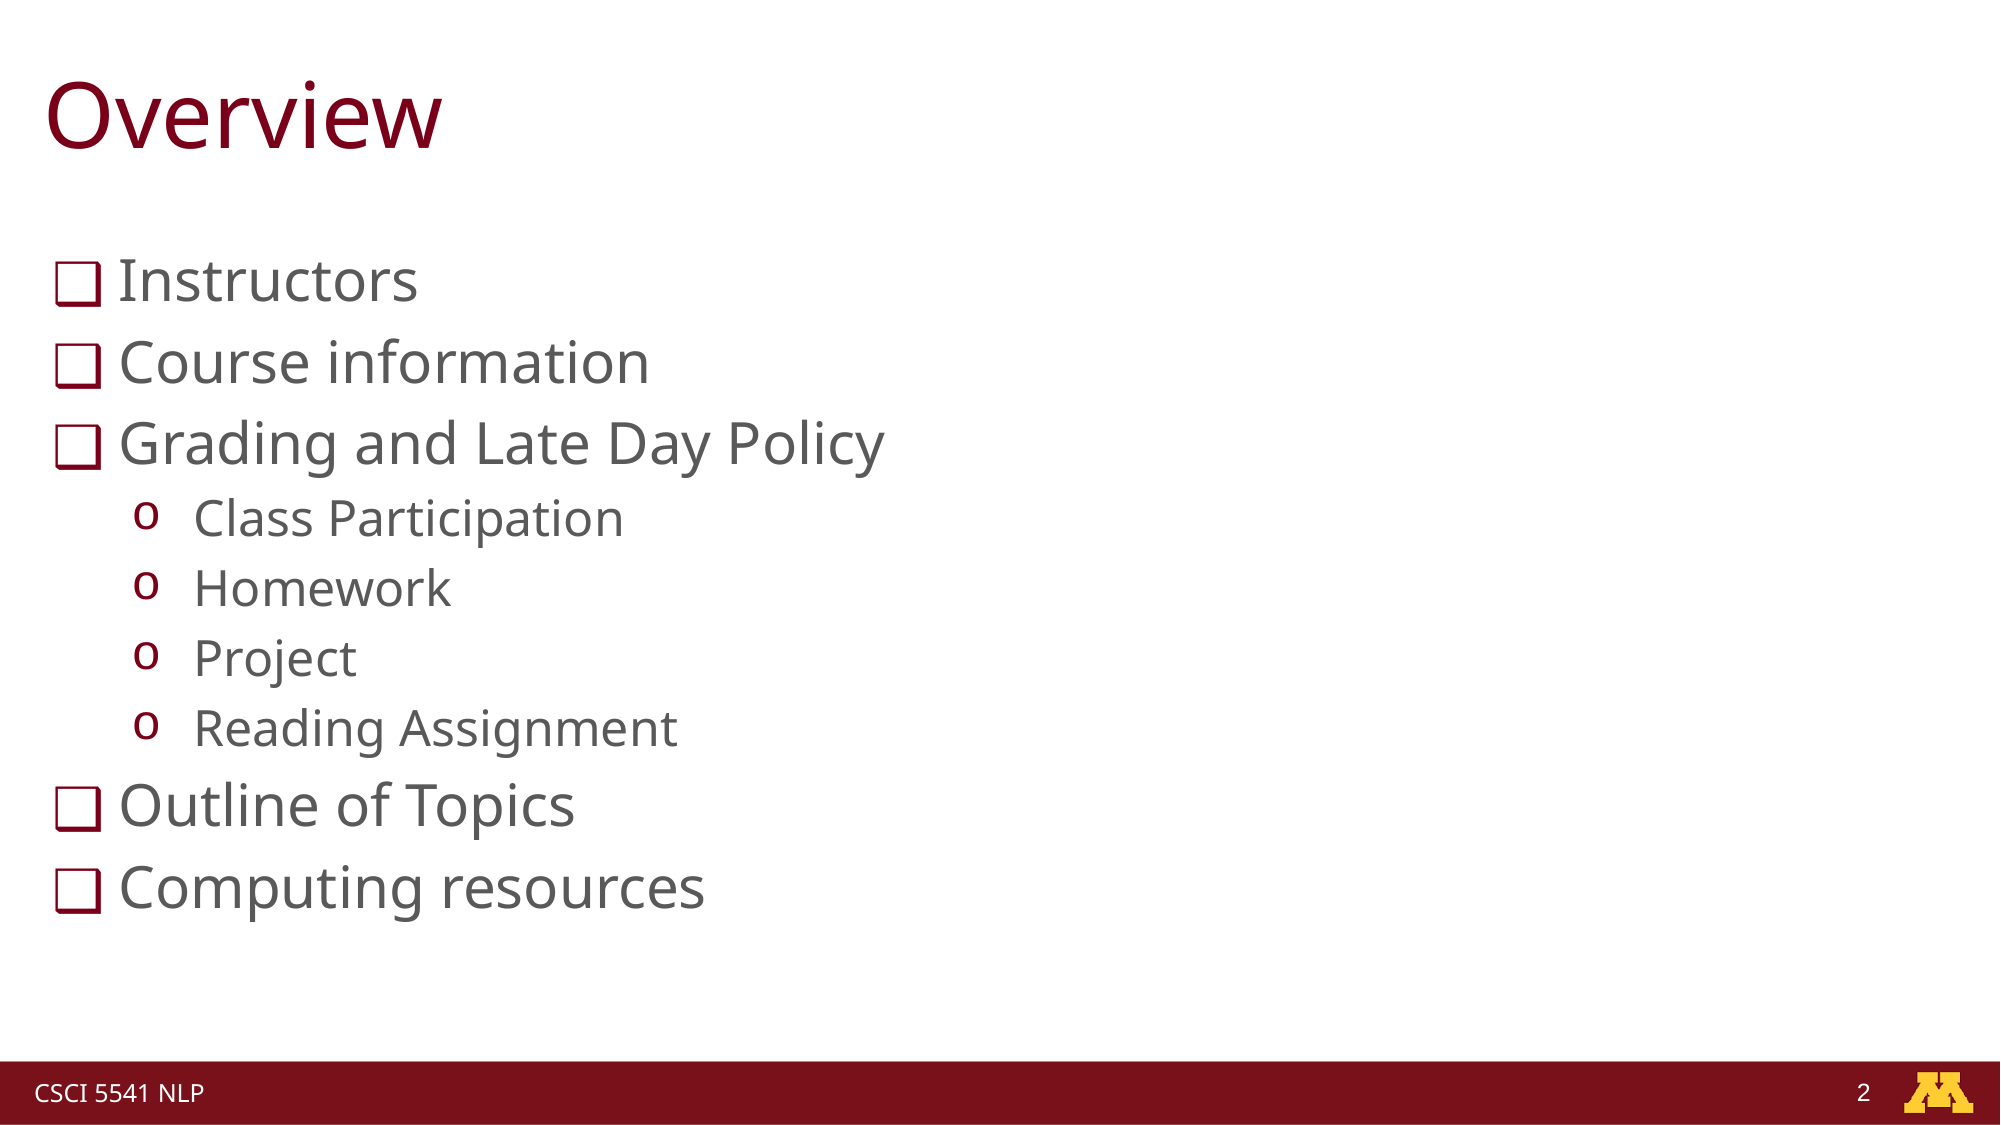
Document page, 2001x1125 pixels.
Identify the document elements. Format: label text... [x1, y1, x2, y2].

picture [0, 1061, 2000, 1125]
title Overview [32, 17, 1976, 206]
list Instructors Course information Grading and Late Day Policy Class Participation Homework Project Reading Assignment Outline of Topics Computing resources [32, 237, 1976, 1030]
slide_number ‹#› [1751, 1061, 1886, 1122]
